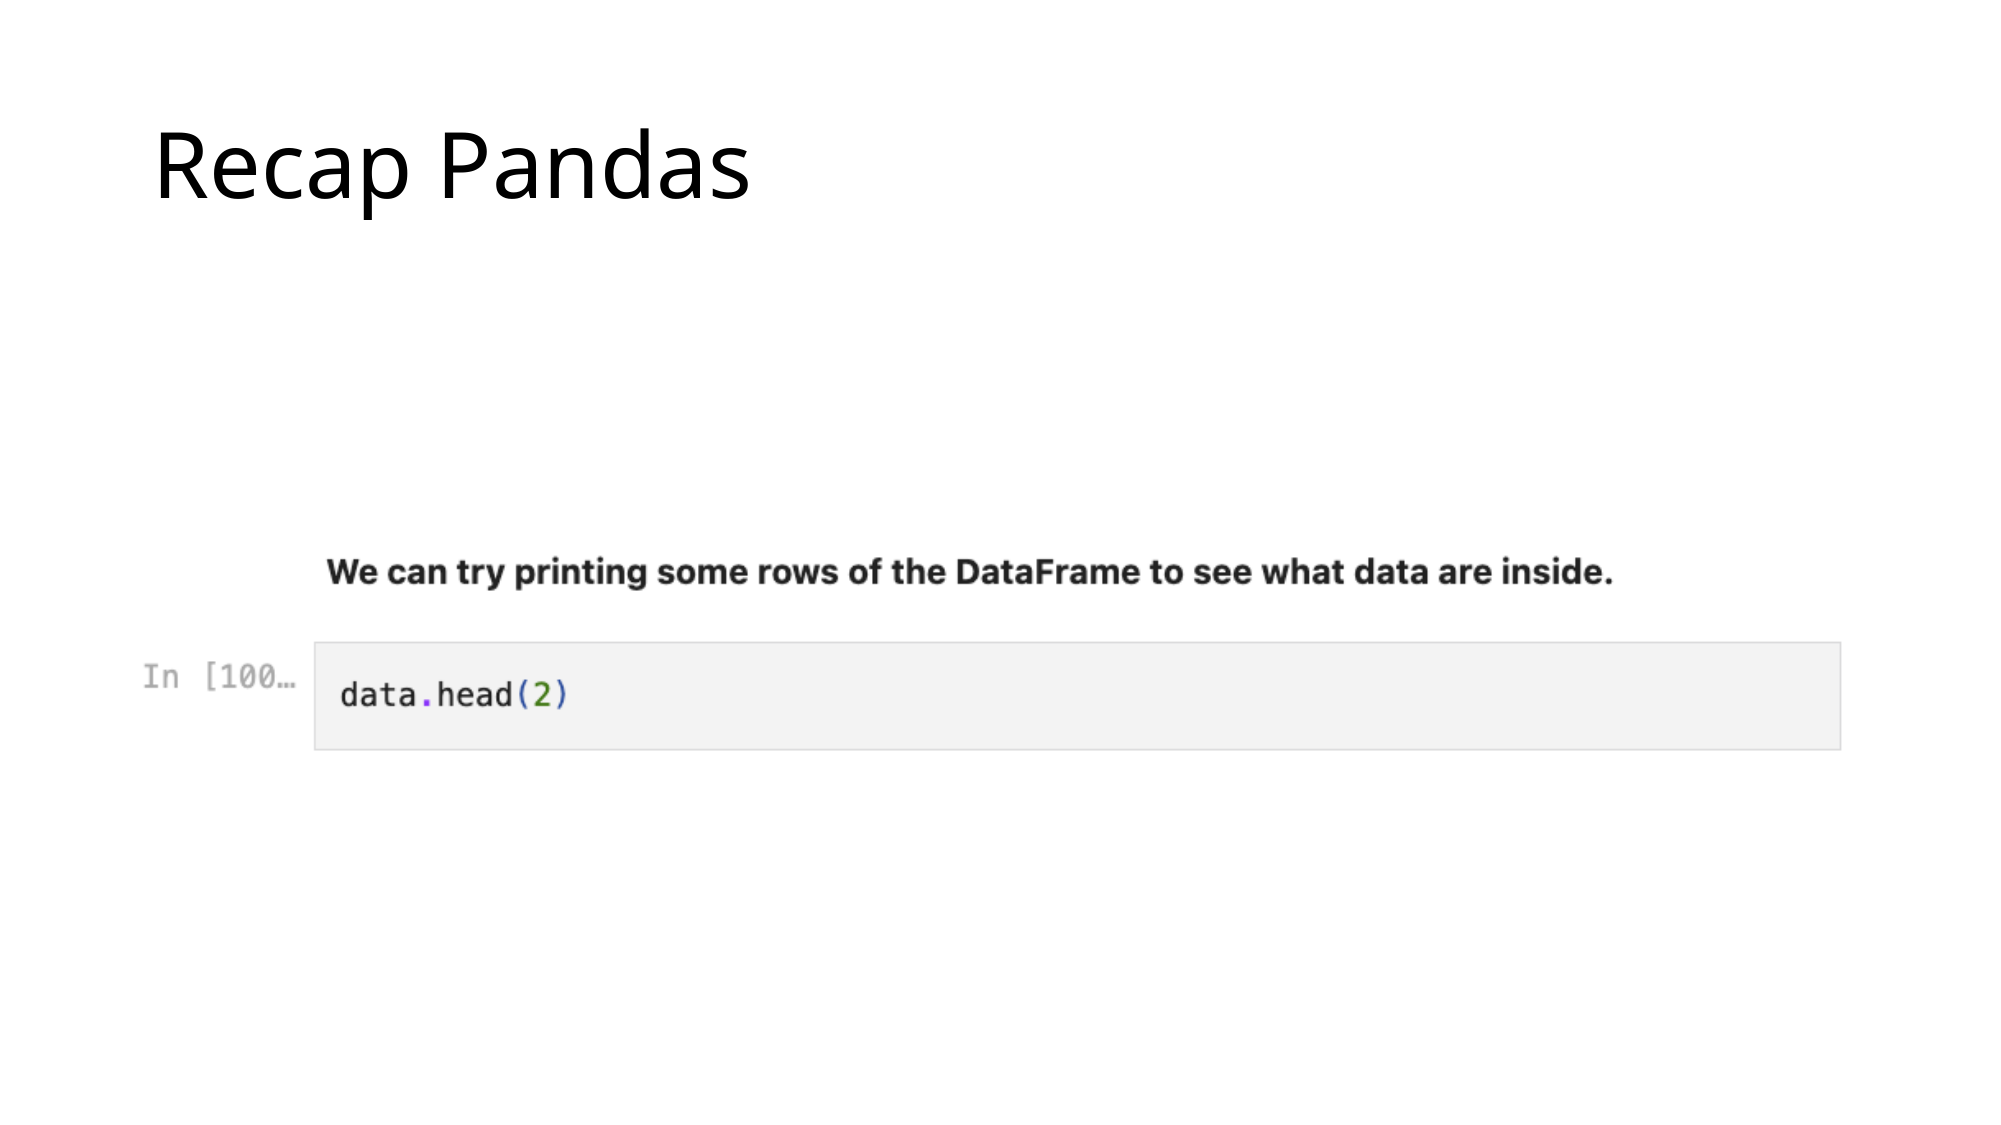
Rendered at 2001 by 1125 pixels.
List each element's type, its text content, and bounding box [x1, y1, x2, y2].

title Recap Pandas [137, 59, 1863, 278]
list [137, 543, 1863, 769]
